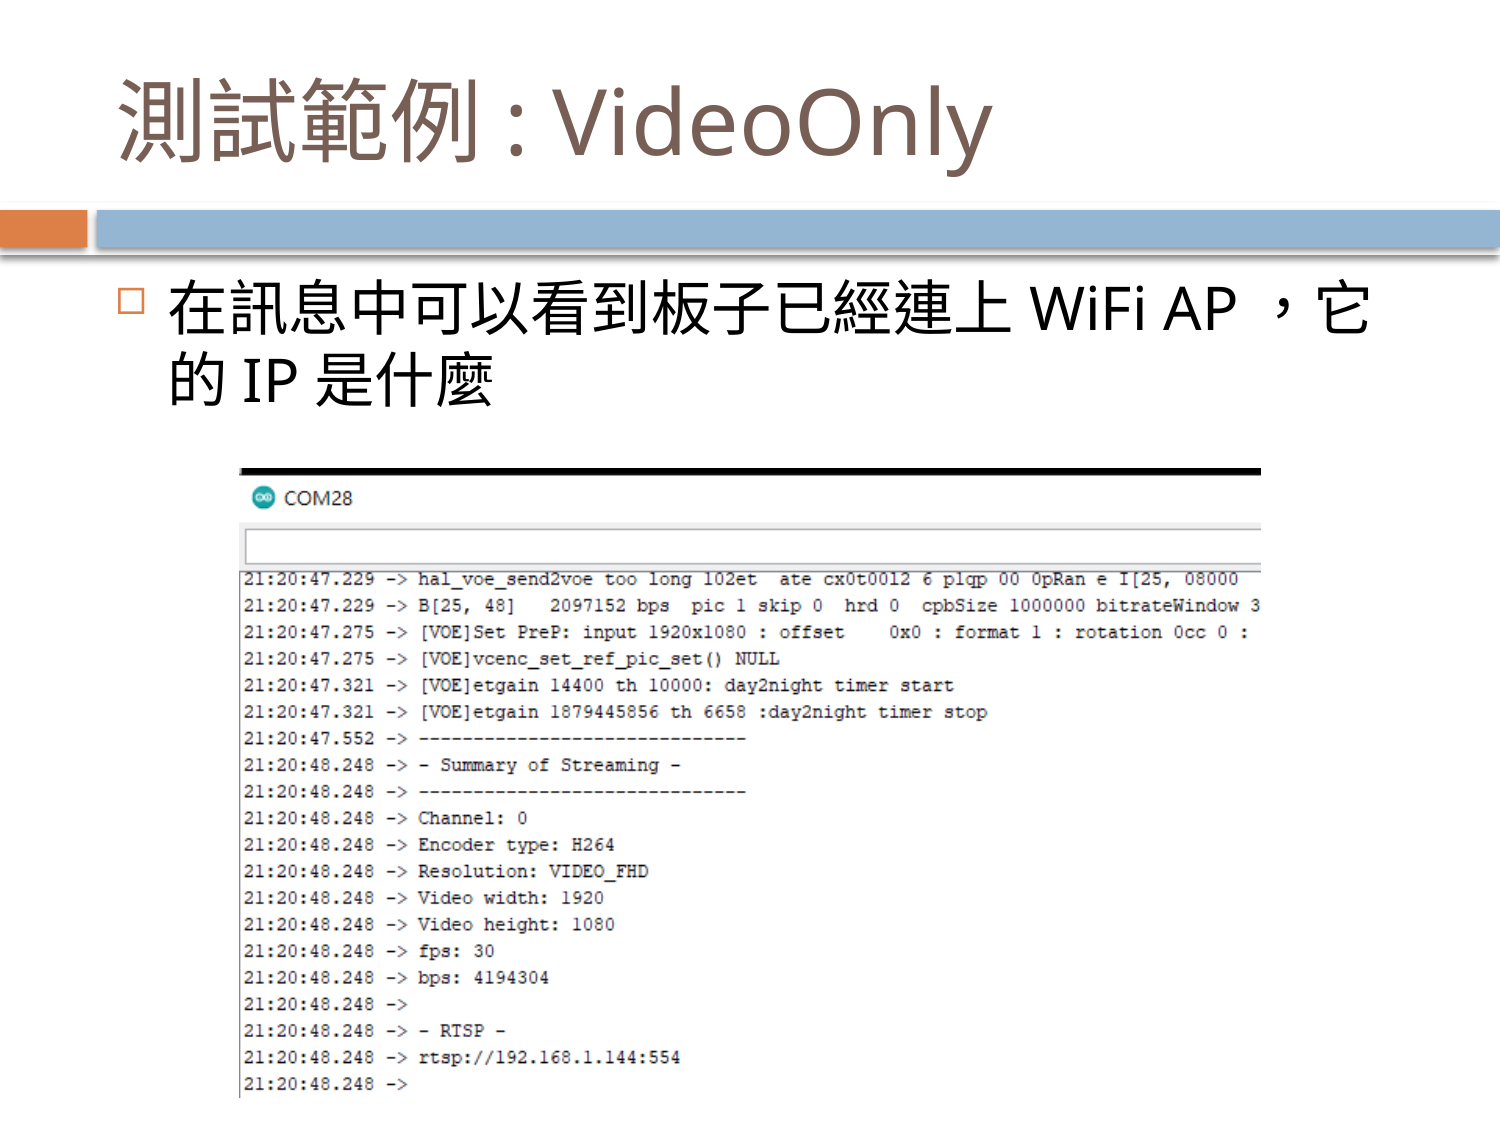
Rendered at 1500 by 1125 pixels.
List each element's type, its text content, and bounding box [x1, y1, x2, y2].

picture [238, 468, 1262, 1098]
title 測試範例: VideoOnly [100, 37, 1438, 200]
list 在訊息中可以看到板子已經連上WiFi AP，它的IP是什麼 [100, 262, 1438, 1000]
